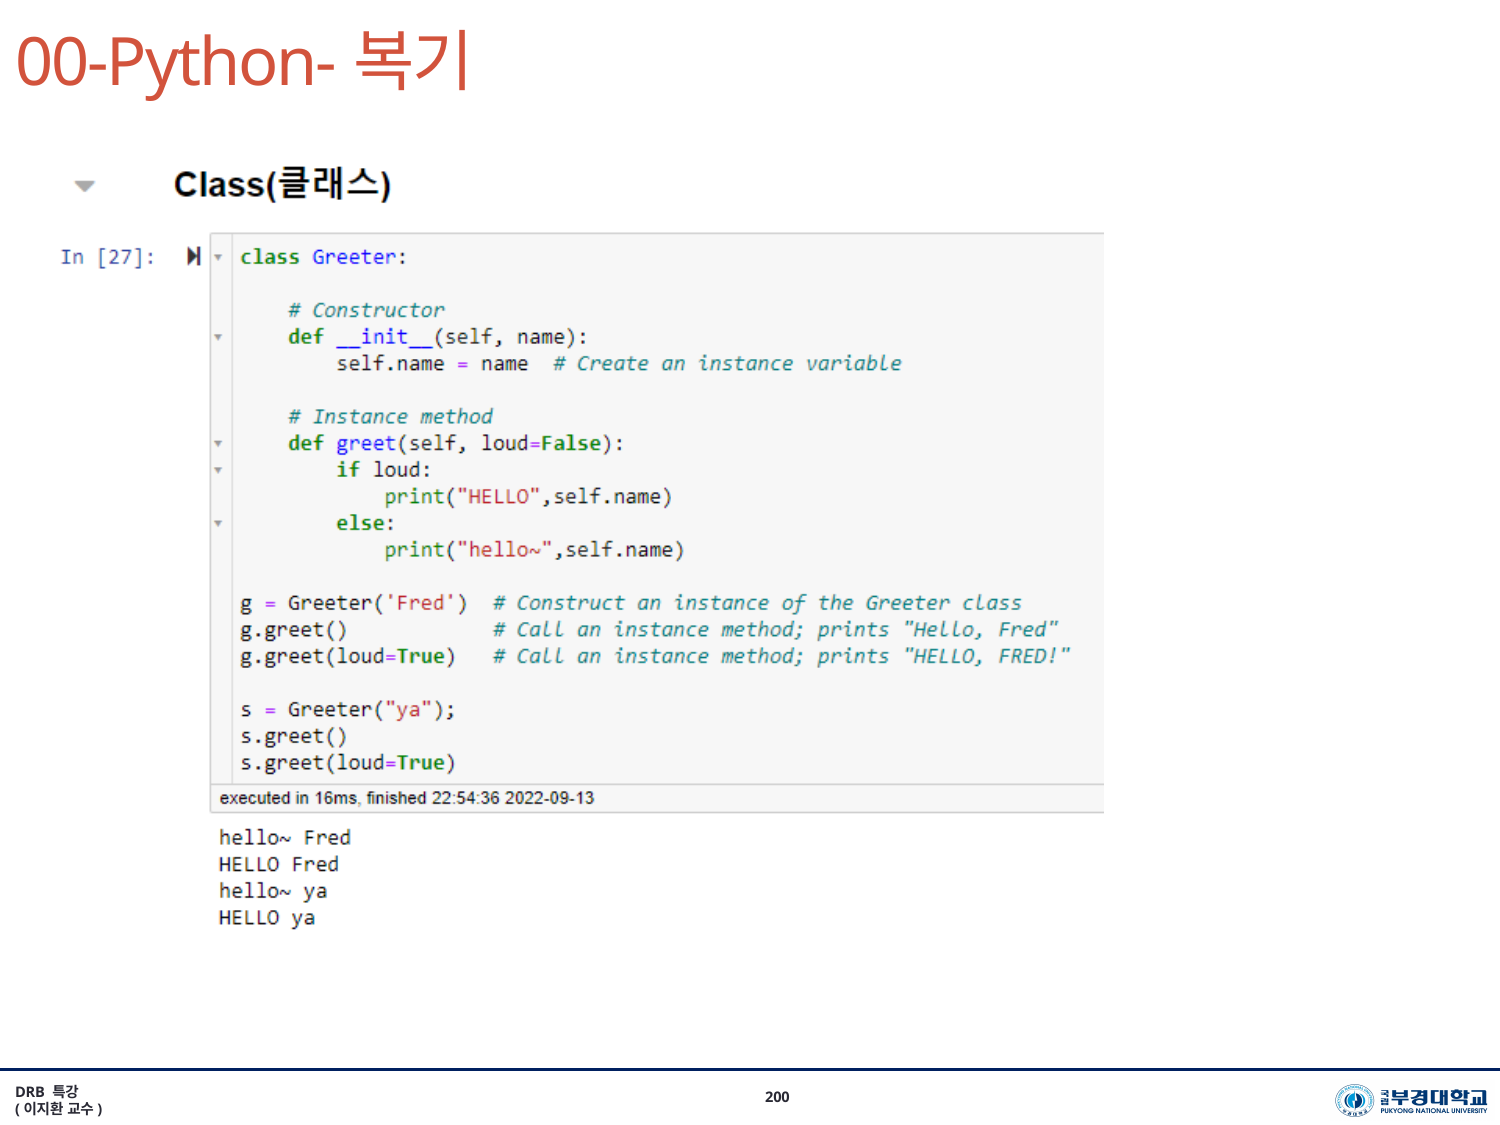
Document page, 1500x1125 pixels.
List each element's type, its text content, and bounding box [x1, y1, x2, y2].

title 00-Python-복기 [0, 1, 1500, 116]
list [40, 142, 1104, 956]
slide_number DRB 특강 (이지환 교수) [0, 1082, 303, 1118]
picture [1330, 1079, 1495, 1121]
